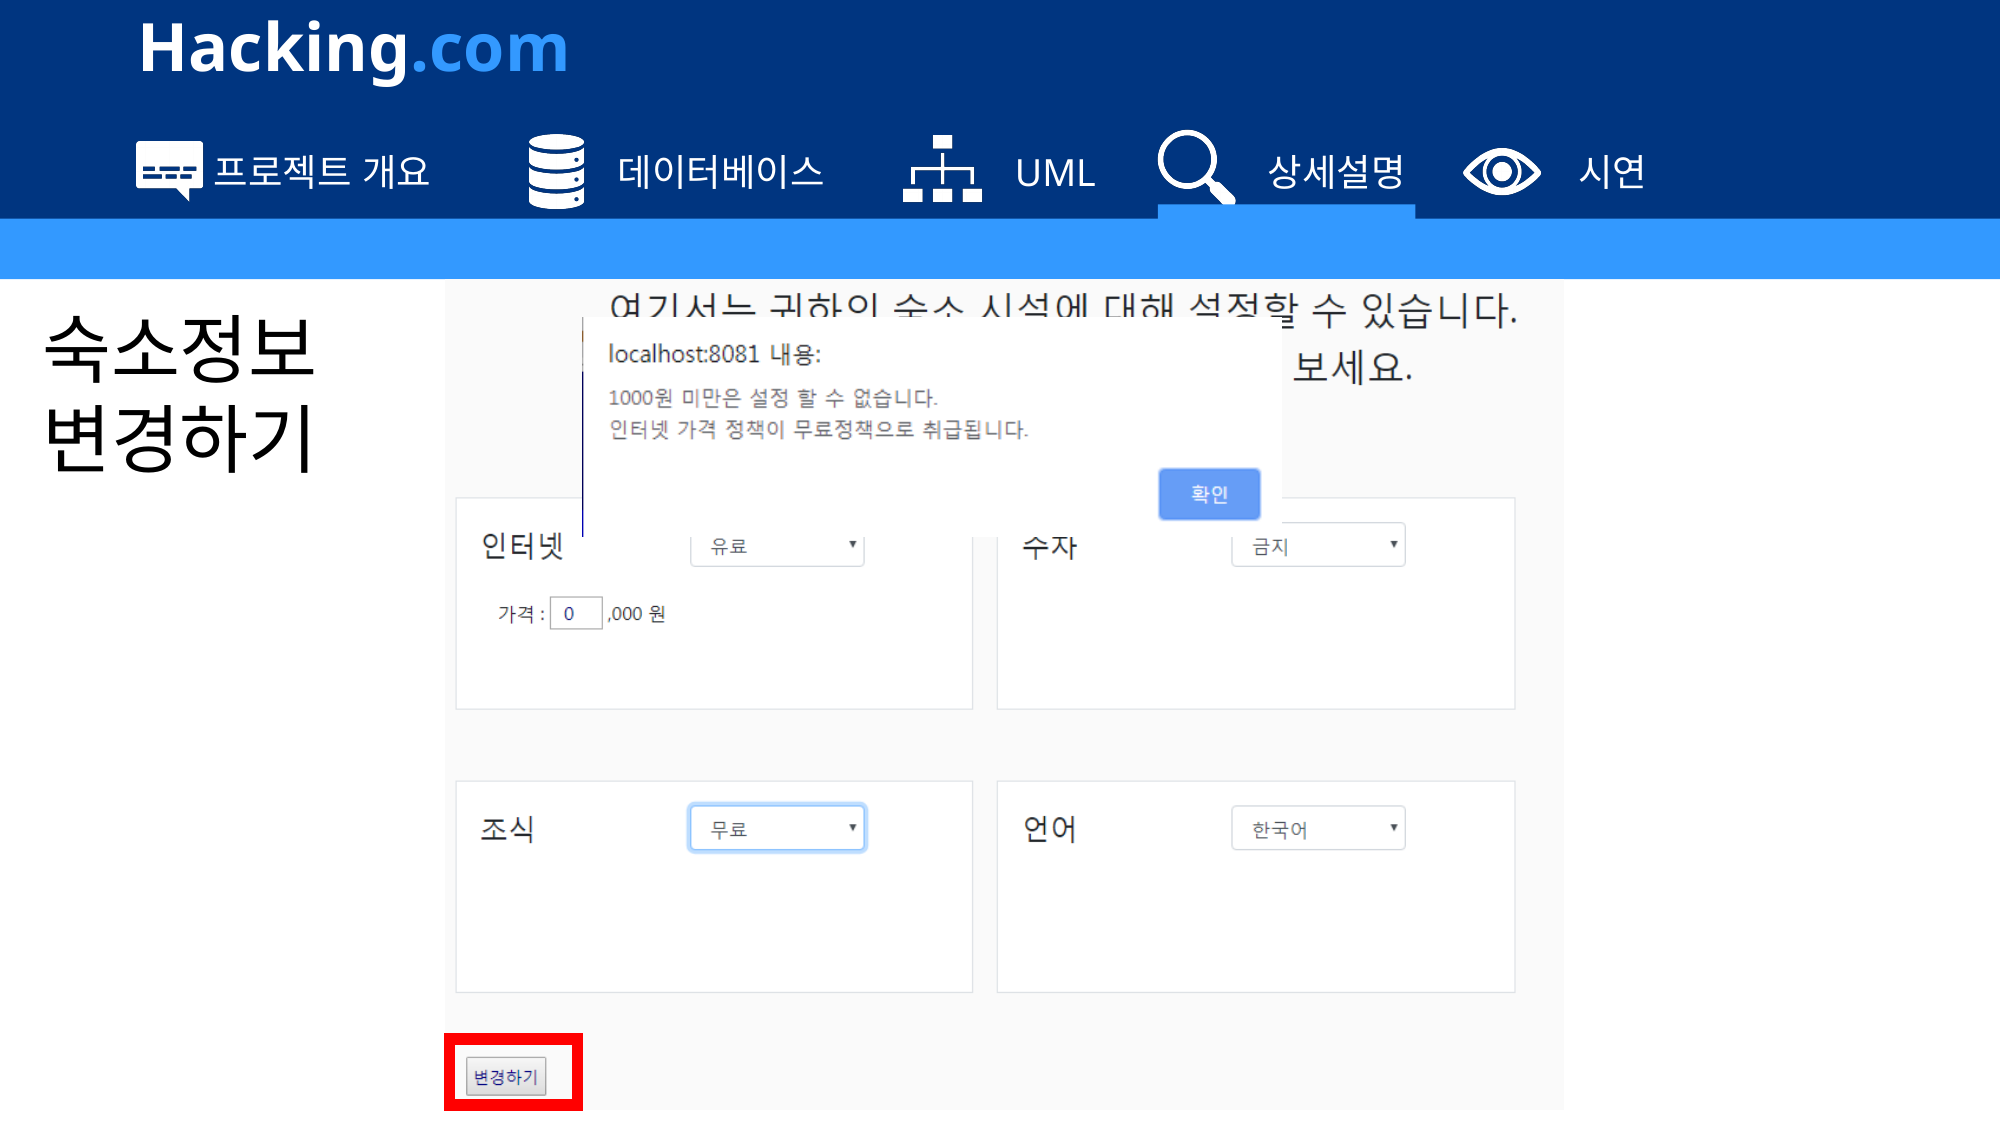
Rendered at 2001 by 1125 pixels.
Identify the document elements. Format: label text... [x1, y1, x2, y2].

text_box [0, 219, 2000, 280]
picture [0, 0, 2000, 219]
picture [445, 279, 1564, 1110]
text_box 숙소정보변경하기 [27, 295, 371, 491]
